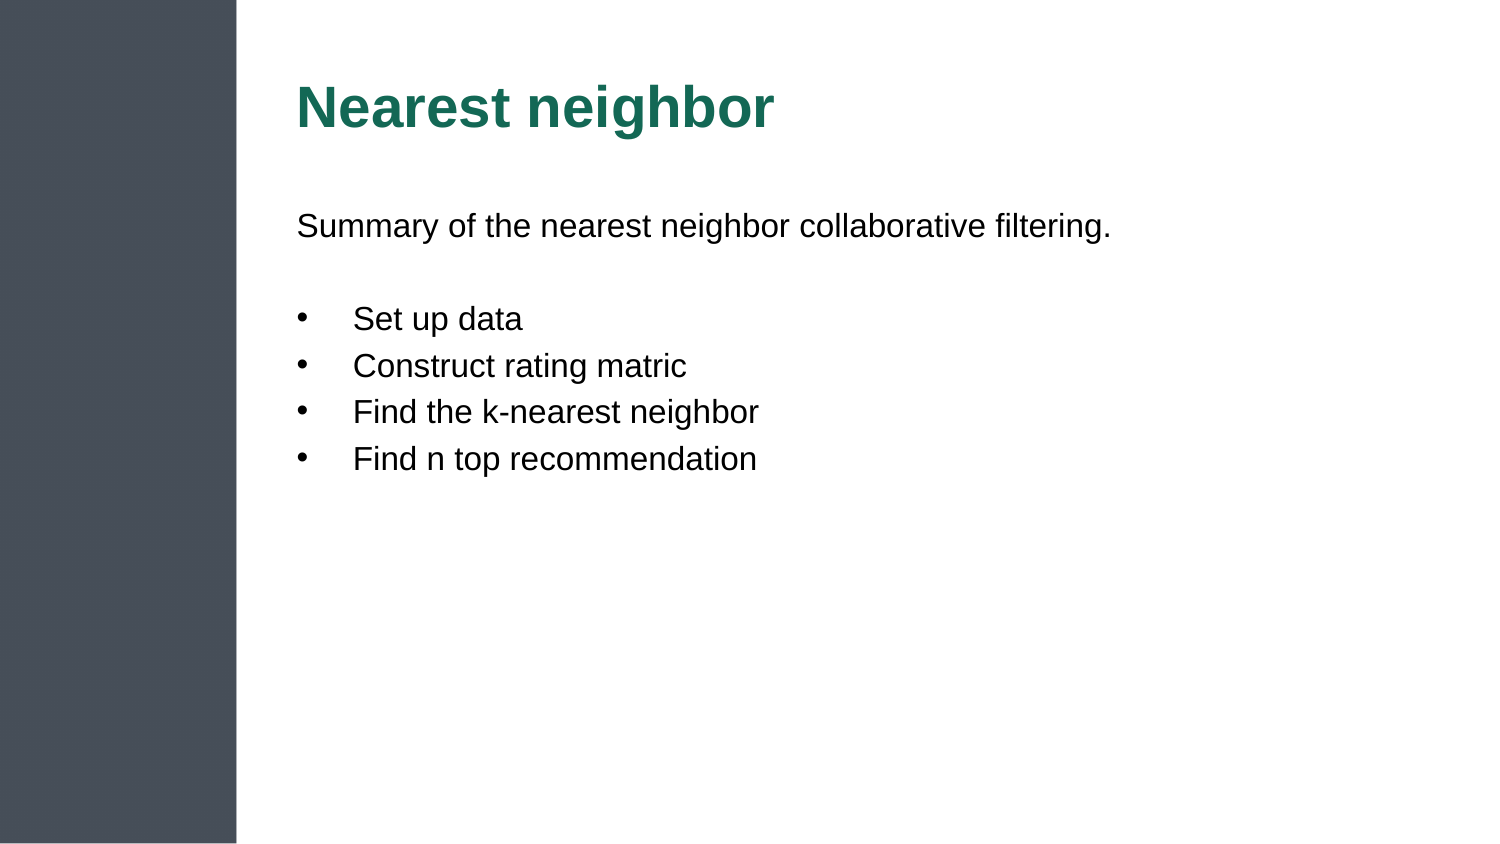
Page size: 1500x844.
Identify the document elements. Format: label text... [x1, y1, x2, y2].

title Nearest neighbor [281, 33, 1425, 175]
list Summary of the nearest neighbor collaborative filtering. Set up data Construct rating matric Find the k-nearest neighbor Find n top recommendation [281, 196, 1425, 754]
picture [0, 0, 1500, 844]
